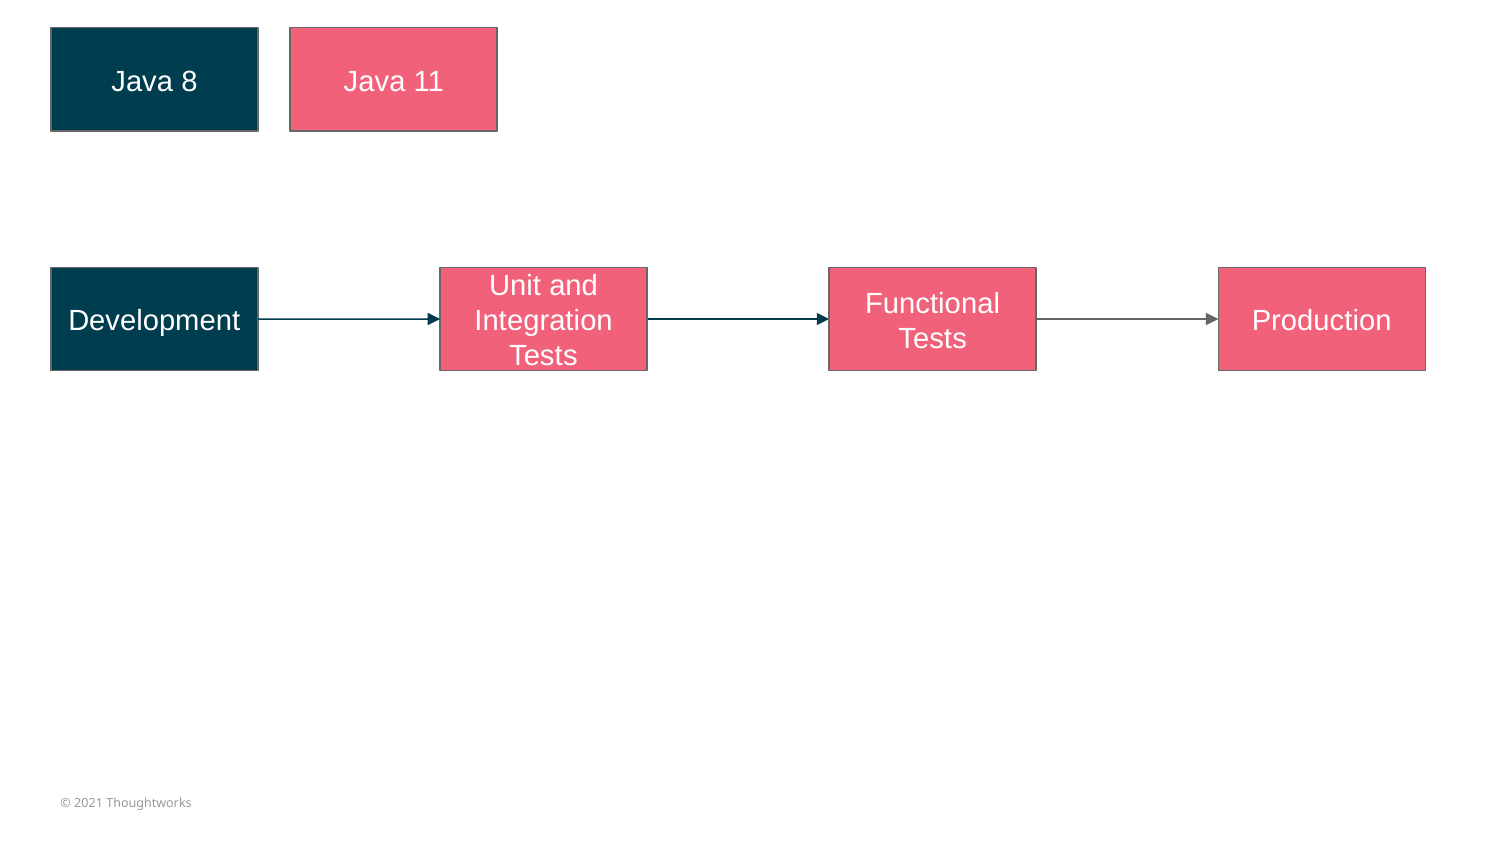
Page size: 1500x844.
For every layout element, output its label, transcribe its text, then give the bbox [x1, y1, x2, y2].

text_box Functional Tests [829, 267, 1037, 371]
text_box Development [50, 267, 259, 371]
text_box Java 8 [50, 27, 259, 131]
text_box Java 11 [290, 27, 498, 131]
text_box Unit and Integration Tests [440, 267, 648, 371]
text_box Production [1218, 267, 1426, 371]
